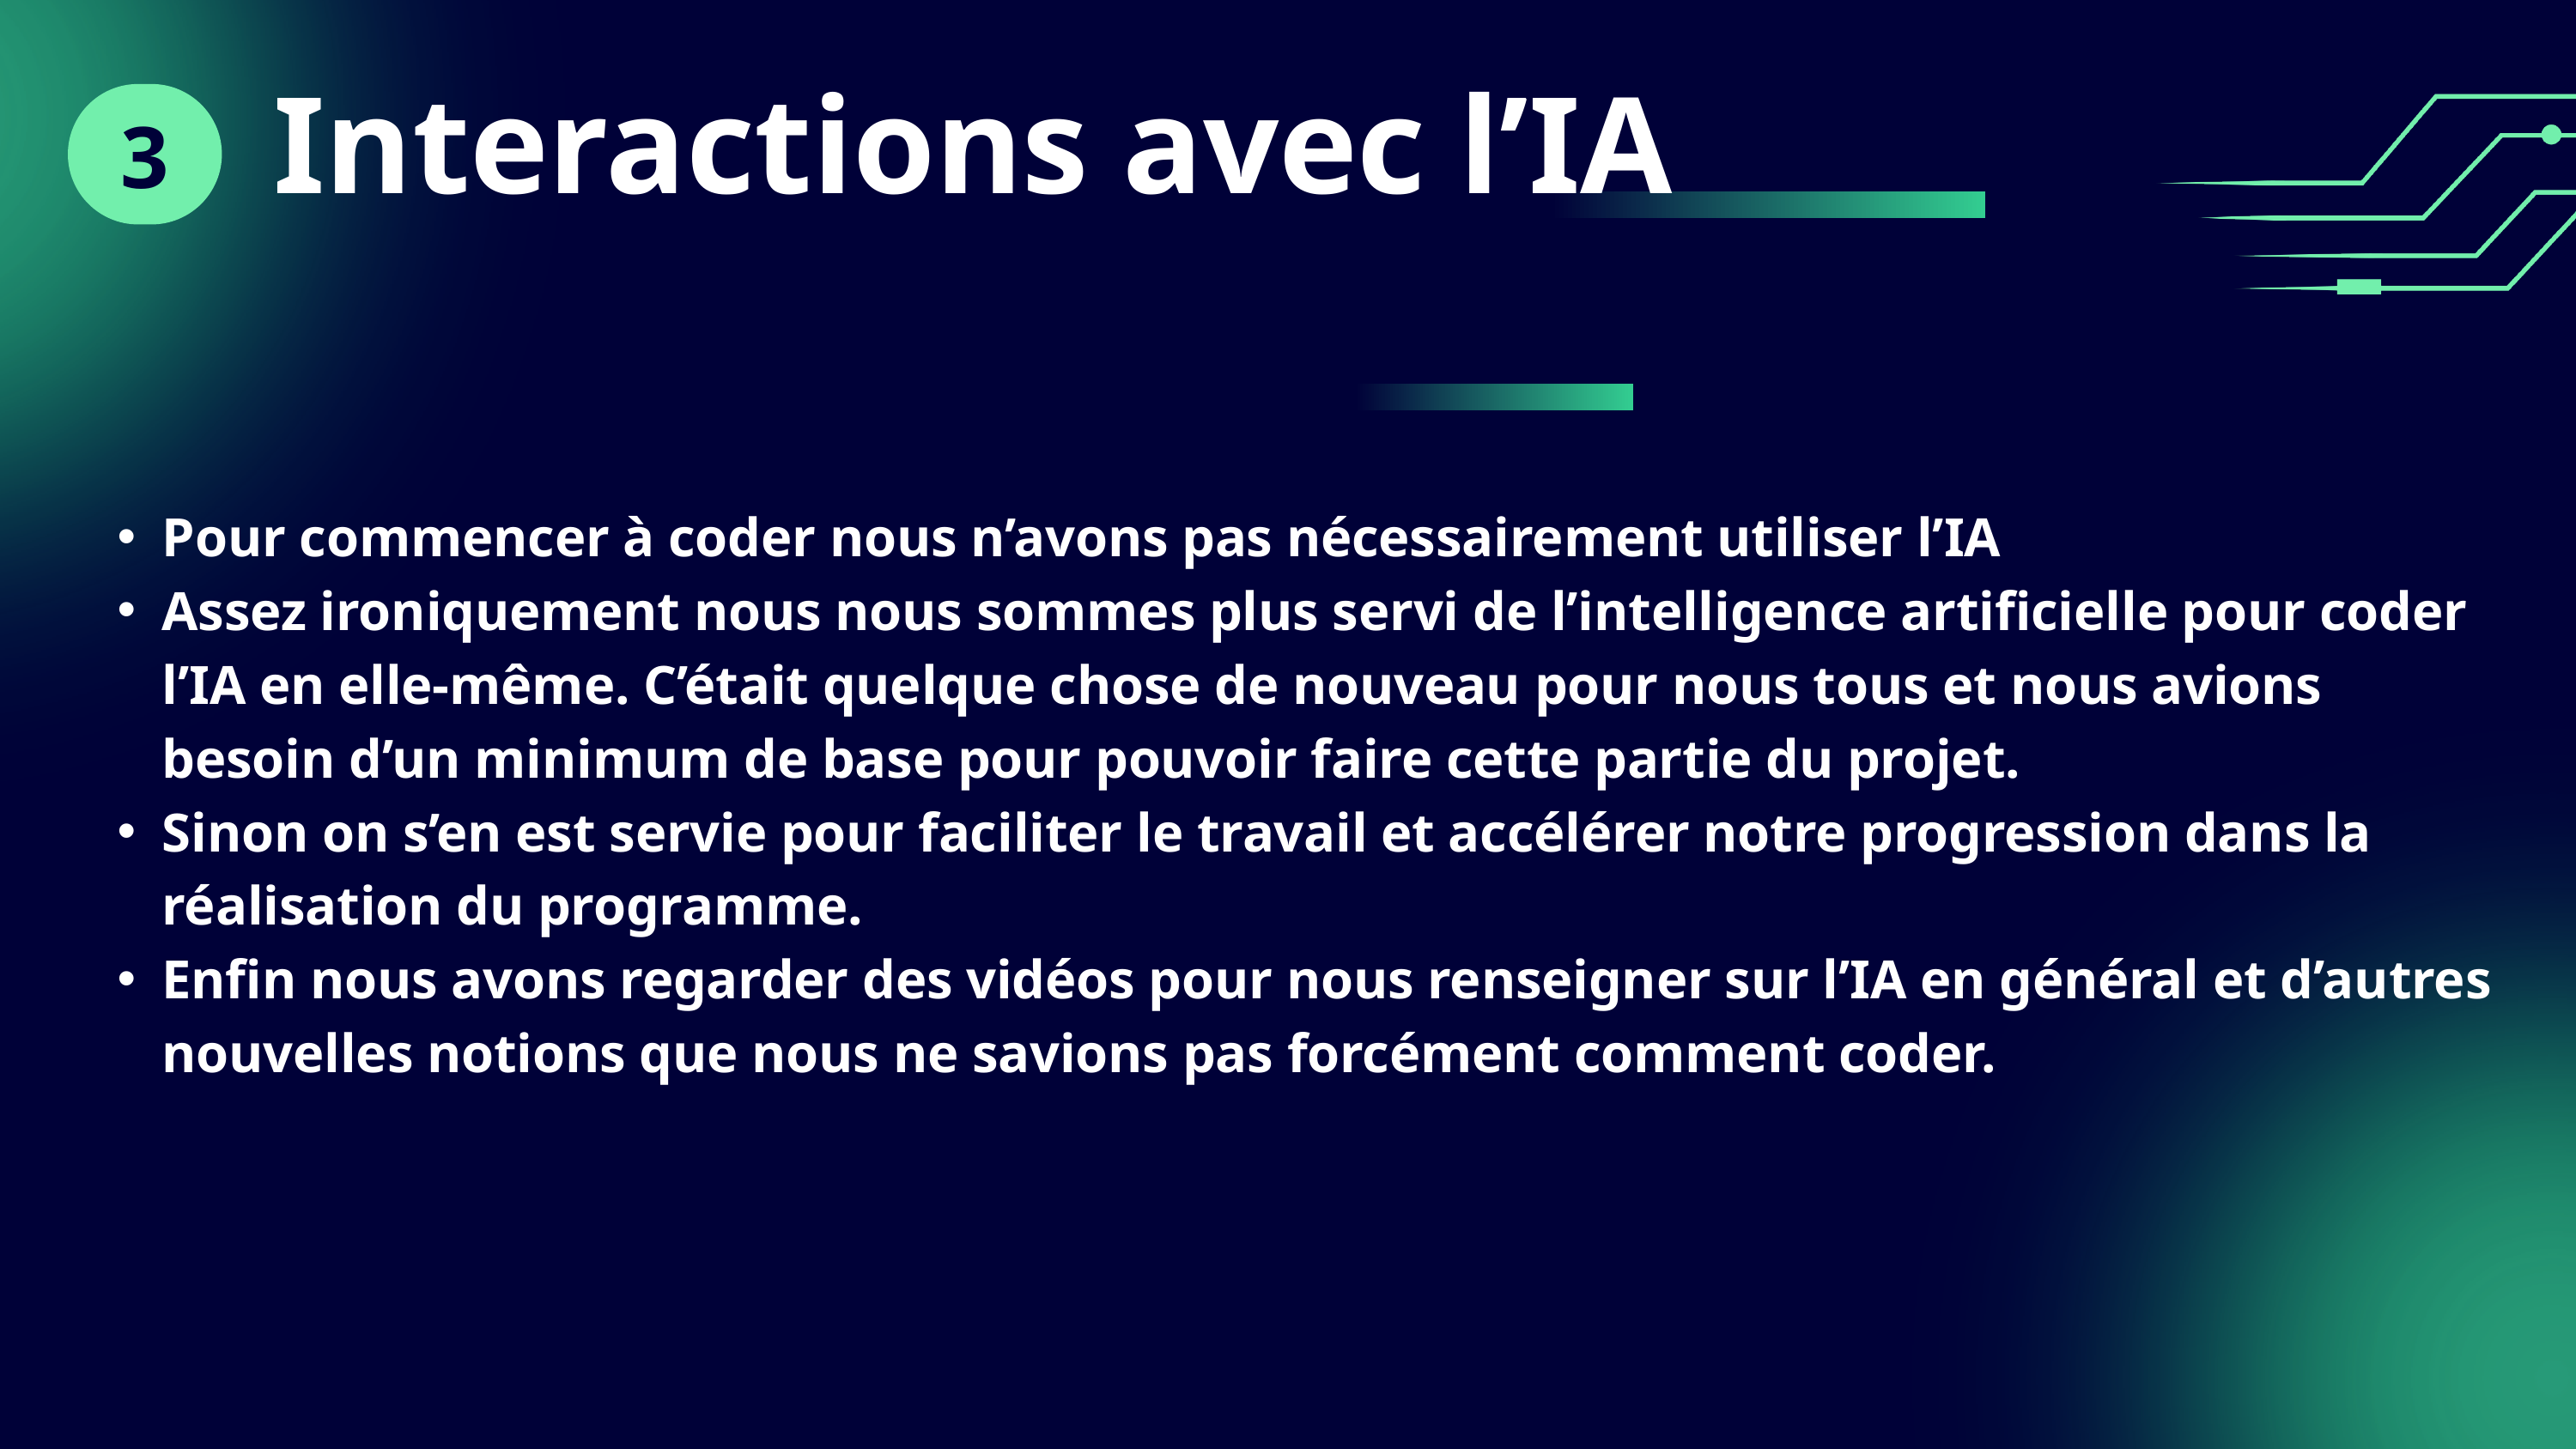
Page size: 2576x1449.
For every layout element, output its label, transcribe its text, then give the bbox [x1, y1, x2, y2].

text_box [1550, 191, 1986, 218]
text_box Interactions avec l’IA [273, 78, 1695, 221]
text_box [1354, 383, 1634, 410]
text_box Pour commencer à coder nous n’avons pas nécessairement utiliser l’IA Assez ironiquement nous nous sommes plus servi de l’intelligence artificielle pour coder l’IA en elle-même. C’était quelque chose de nouveau pour nous tous et nous avions besoin d’un minimum de base pour pouvoir faire cette partie du projet. Sinon on s’en est servie pour faciliter le travail et accélérer notre progression dans la réalisation du programme. Enfin nous avons regarder des vidéos pour nous renseigner sur l’IA en général et d’autres nouvelles notions que nous ne savions pas forcément comment coder. [72, 493, 2504, 1083]
text_box [0, 0, 625, 849]
text_box [1855, 671, 2576, 1449]
text_box [2155, 0, 2576, 294]
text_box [67, 83, 222, 225]
